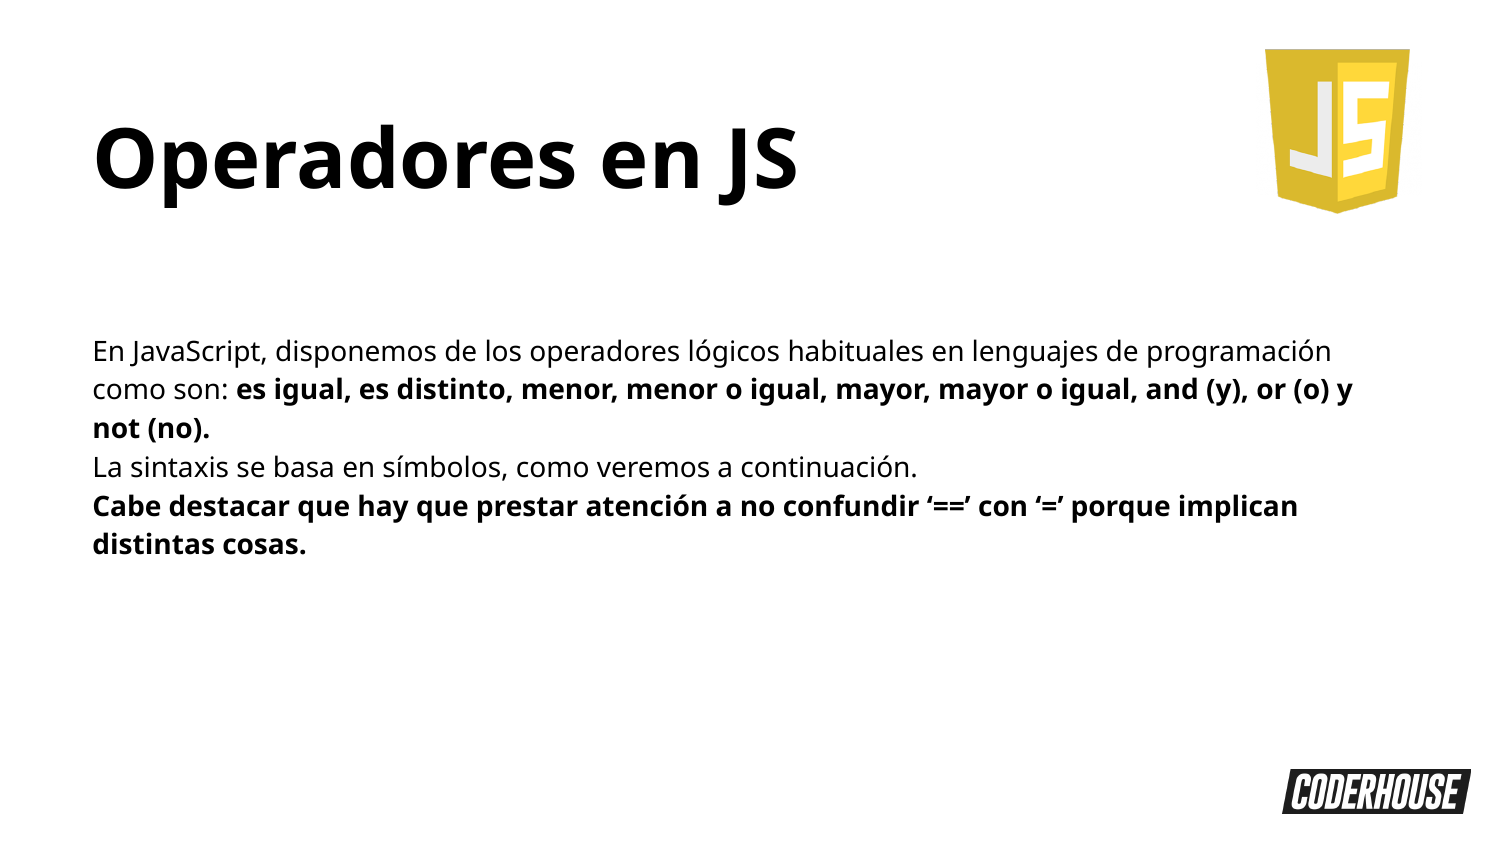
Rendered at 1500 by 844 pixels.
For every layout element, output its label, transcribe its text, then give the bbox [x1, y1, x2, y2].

text_box En JavaScript, disponemos de los operadores lógicos habituales en lenguajes de programación como son: es igual, es distinto, menor, menor o igual, mayor, mayor o igual, and (y), or (o) y not (no). La sintaxis se basa en símbolos, como veremos a continuación. Cabe destacar que hay que prestar atención a no confundir ‘==’ con ‘=’ porque implican distintas cosas. [77, 312, 1414, 576]
picture [1175, 40, 1500, 224]
picture [1281, 769, 1471, 814]
text_box Operadores en JS [77, 101, 1170, 222]
